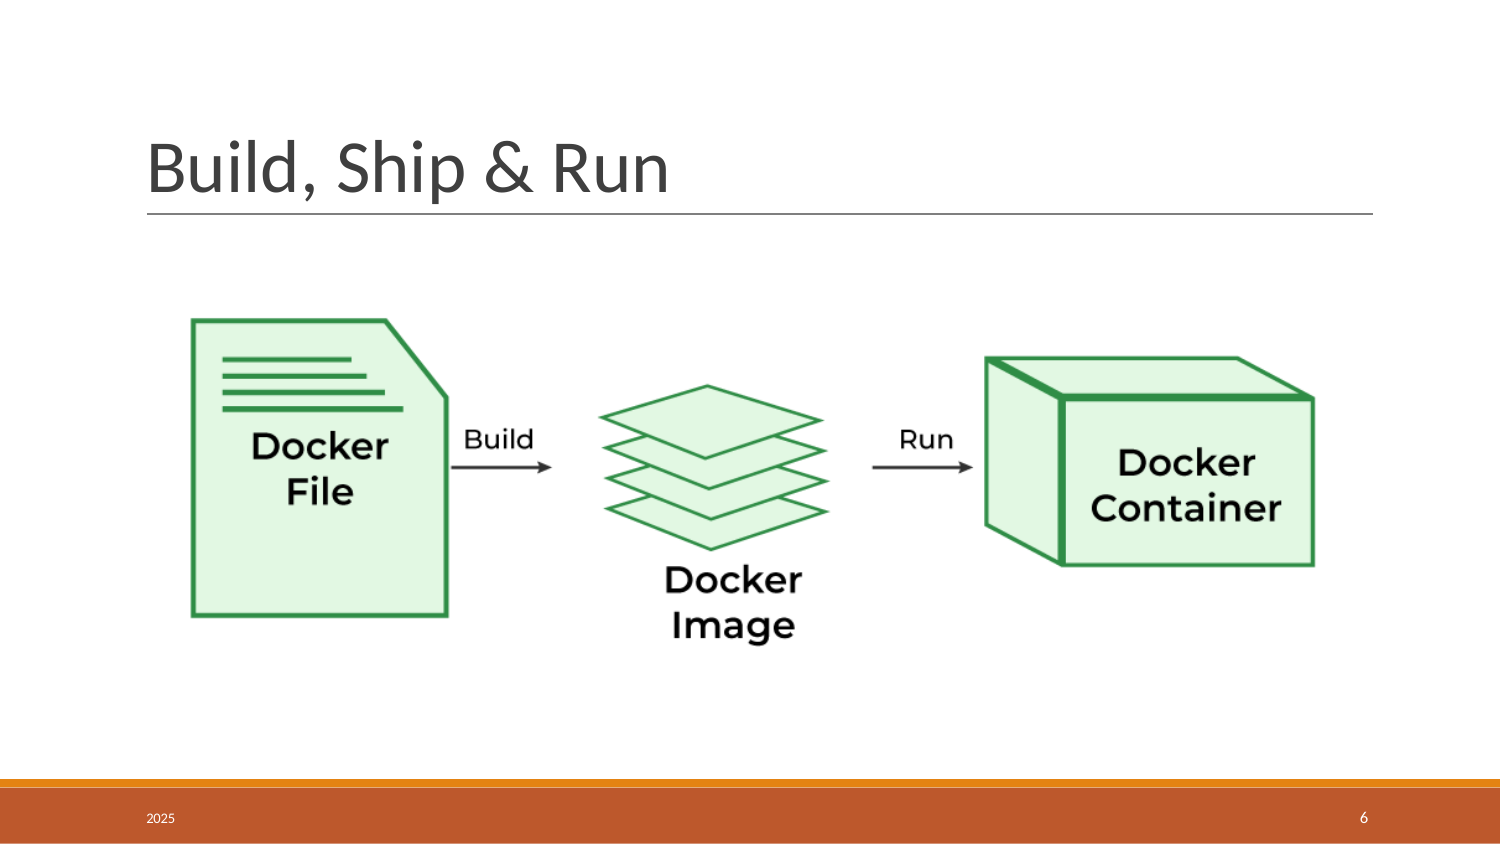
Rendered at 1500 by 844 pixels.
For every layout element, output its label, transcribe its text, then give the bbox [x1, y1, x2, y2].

picture [134, 245, 1373, 694]
slide_number 6 [1218, 794, 1380, 840]
slide_number 2025 [135, 794, 440, 840]
title Build, Ship & Run [135, 35, 1373, 214]
